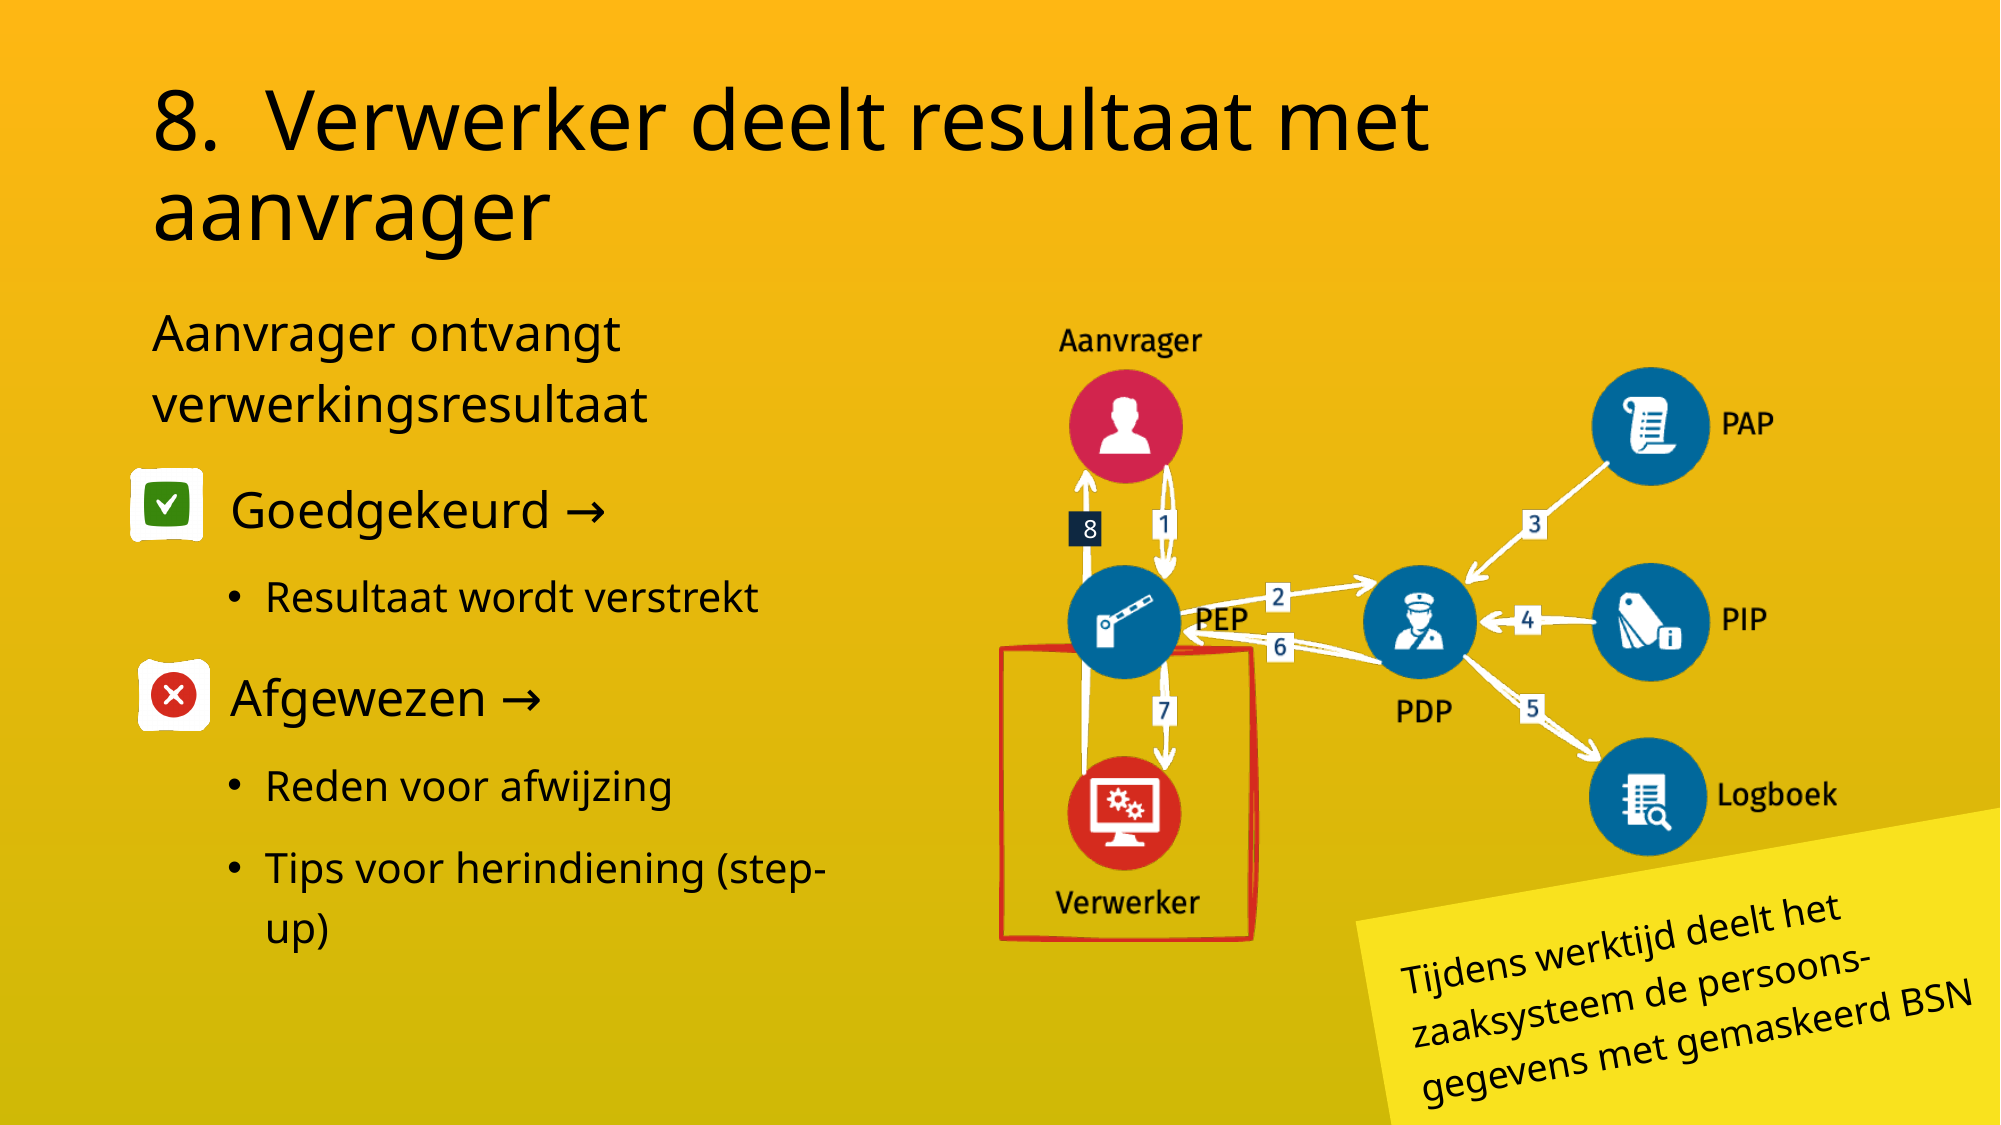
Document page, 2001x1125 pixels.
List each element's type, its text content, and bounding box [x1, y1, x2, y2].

picture [999, 323, 1840, 943]
picture [136, 658, 210, 732]
picture [130, 467, 204, 555]
title 8. Verwerker deelt resultaat met aanvrager [137, 59, 1863, 278]
text_box Tijdens werktijd deelt het zaaksysteem de persoons-gegevens met gemaskeerd BSN [1357, 806, 2000, 1125]
list Aanvrager ontvangt verwerkingsresultaat Goedgekeurd → Resultaat wordt verstrekt Afgewezen → Reden voor afwijzing Tips voor herindiening (step-up) [137, 281, 899, 996]
